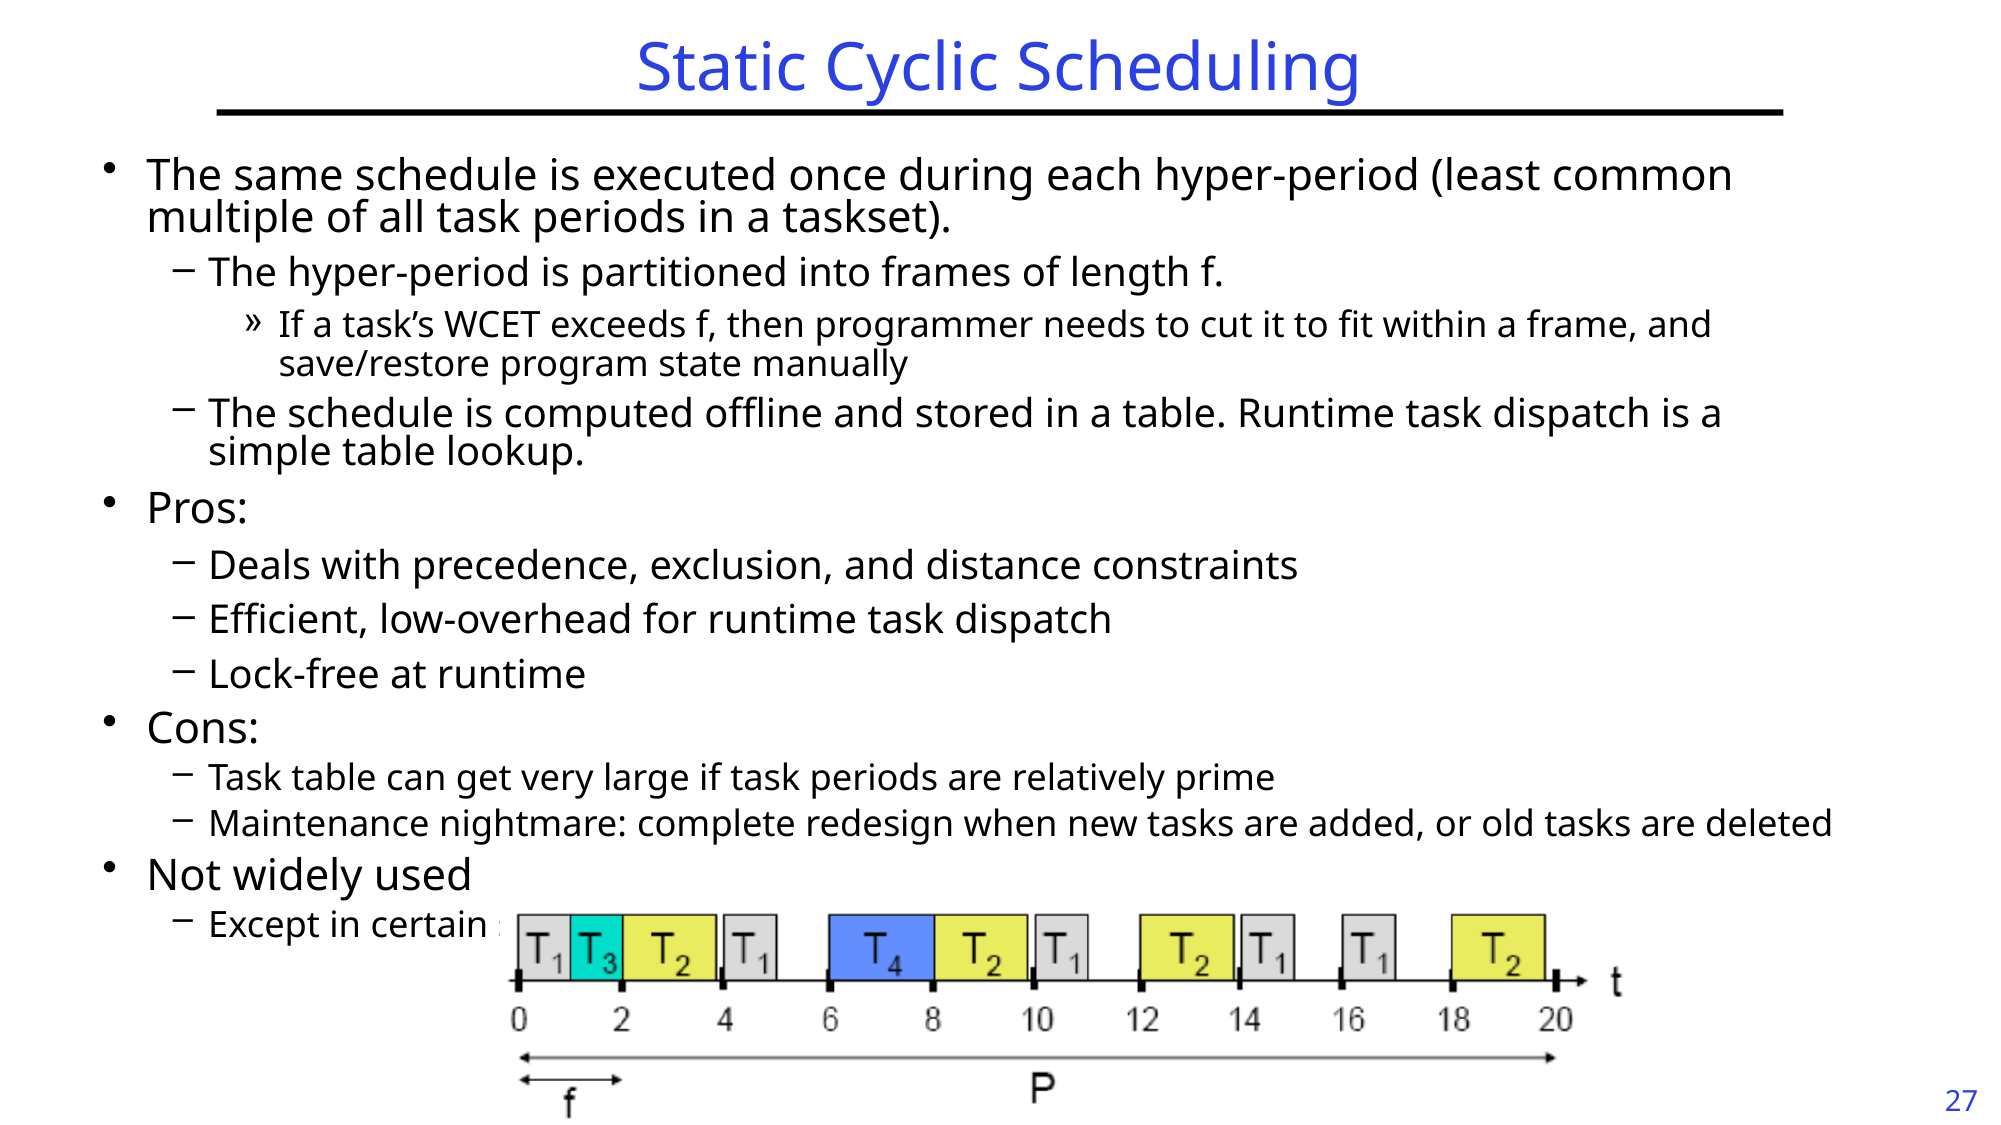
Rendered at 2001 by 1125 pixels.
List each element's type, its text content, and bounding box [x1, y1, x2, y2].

list The same schedule is executed once during each hyper-period (least common multiple of all task periods in a taskset). The hyper-period is partitioned into frames of length f. If a task’s WCET exceeds f, then programmer needs to cut it to fit within a frame, and save/restore program state manually The schedule is computed offline and stored in a table. Runtime task dispatch is a simple table lookup. Pros: Deals with precedence, exclusion, and distance constraints Efficient, low-overhead for runtime task dispatch Lock-free at runtime Cons: Task table can get very large if task periods are relatively prime Maintenance nightmare: complete redesign when new tasks are added, or old tasks are deleted Not widely used Except in certain safety-critical systems such as avionic systems [87, 149, 1867, 988]
picture [499, 905, 1624, 1123]
title Static Cyclic Scheduling [216, 24, 1784, 113]
